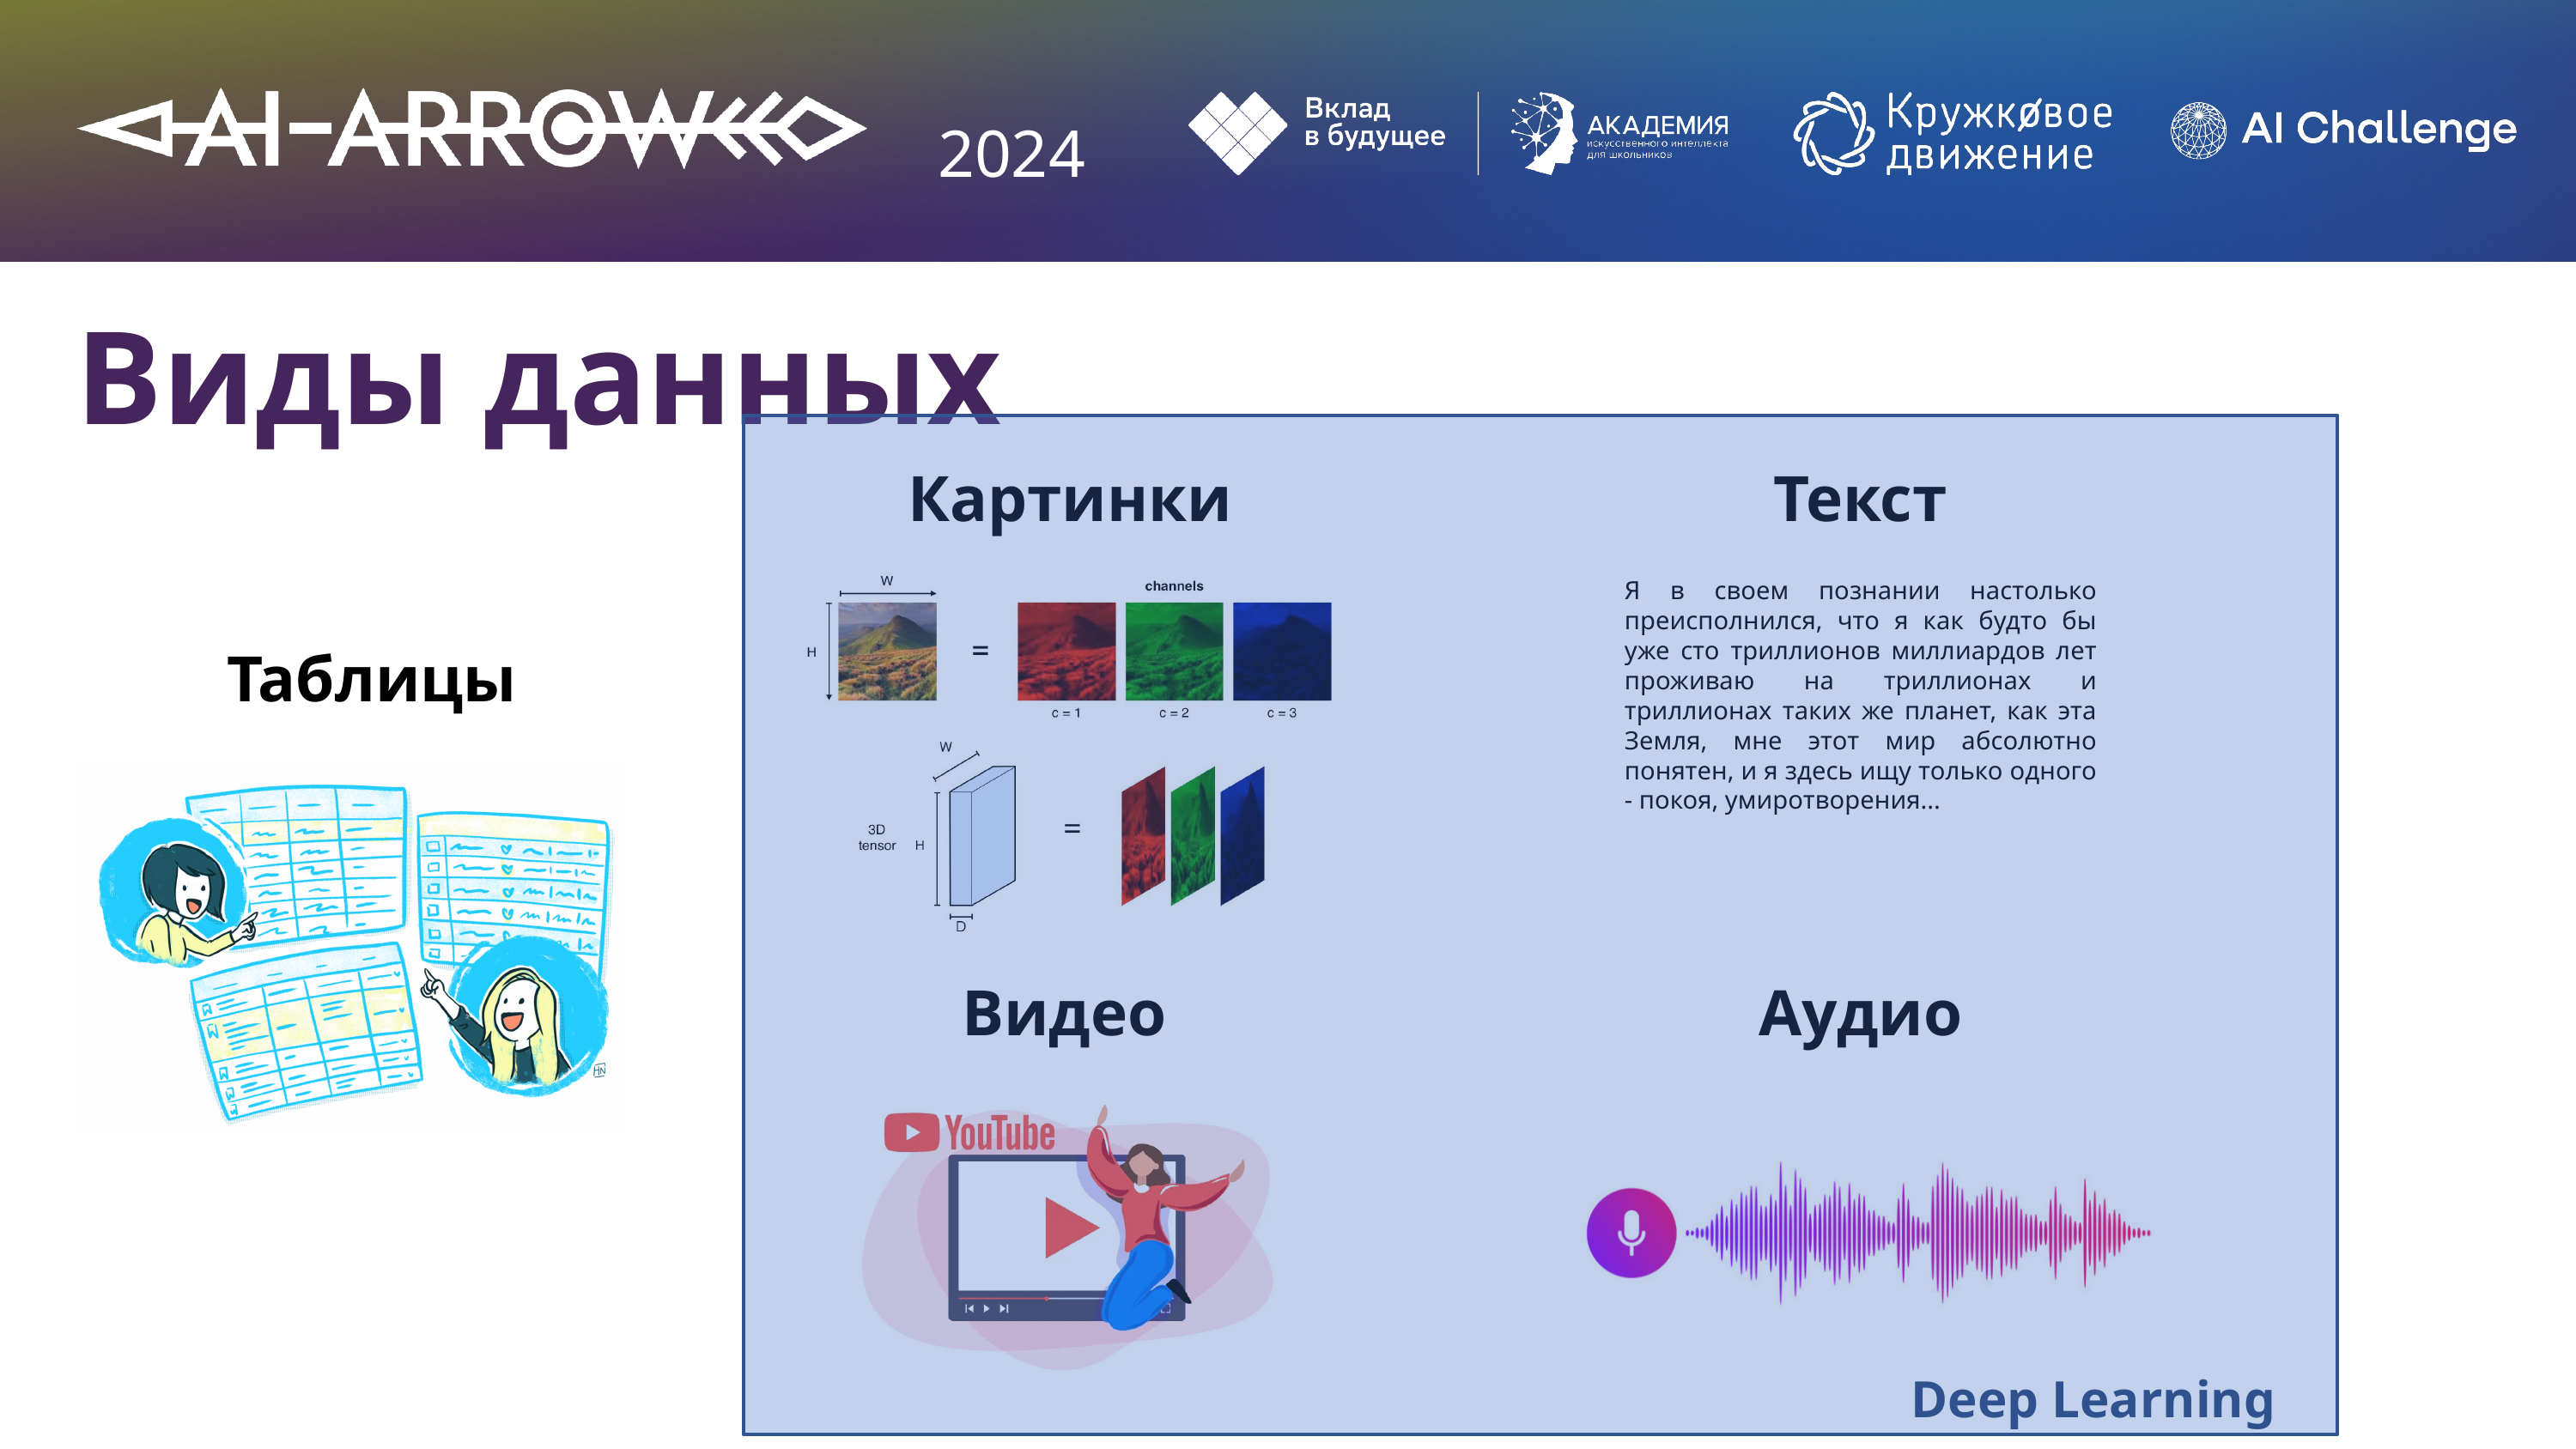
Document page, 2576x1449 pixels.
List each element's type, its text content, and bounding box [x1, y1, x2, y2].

text_box Таблицы [161, 632, 583, 721]
picture [802, 567, 1339, 941]
text_box [742, 414, 2339, 1436]
picture [0, 0, 2576, 262]
text_box Deep Learning [1898, 1361, 2366, 1434]
picture [76, 764, 627, 1131]
picture [802, 1050, 1327, 1416]
picture [1546, 1076, 2176, 1391]
text_box Виды данных [76, 295, 1086, 466]
